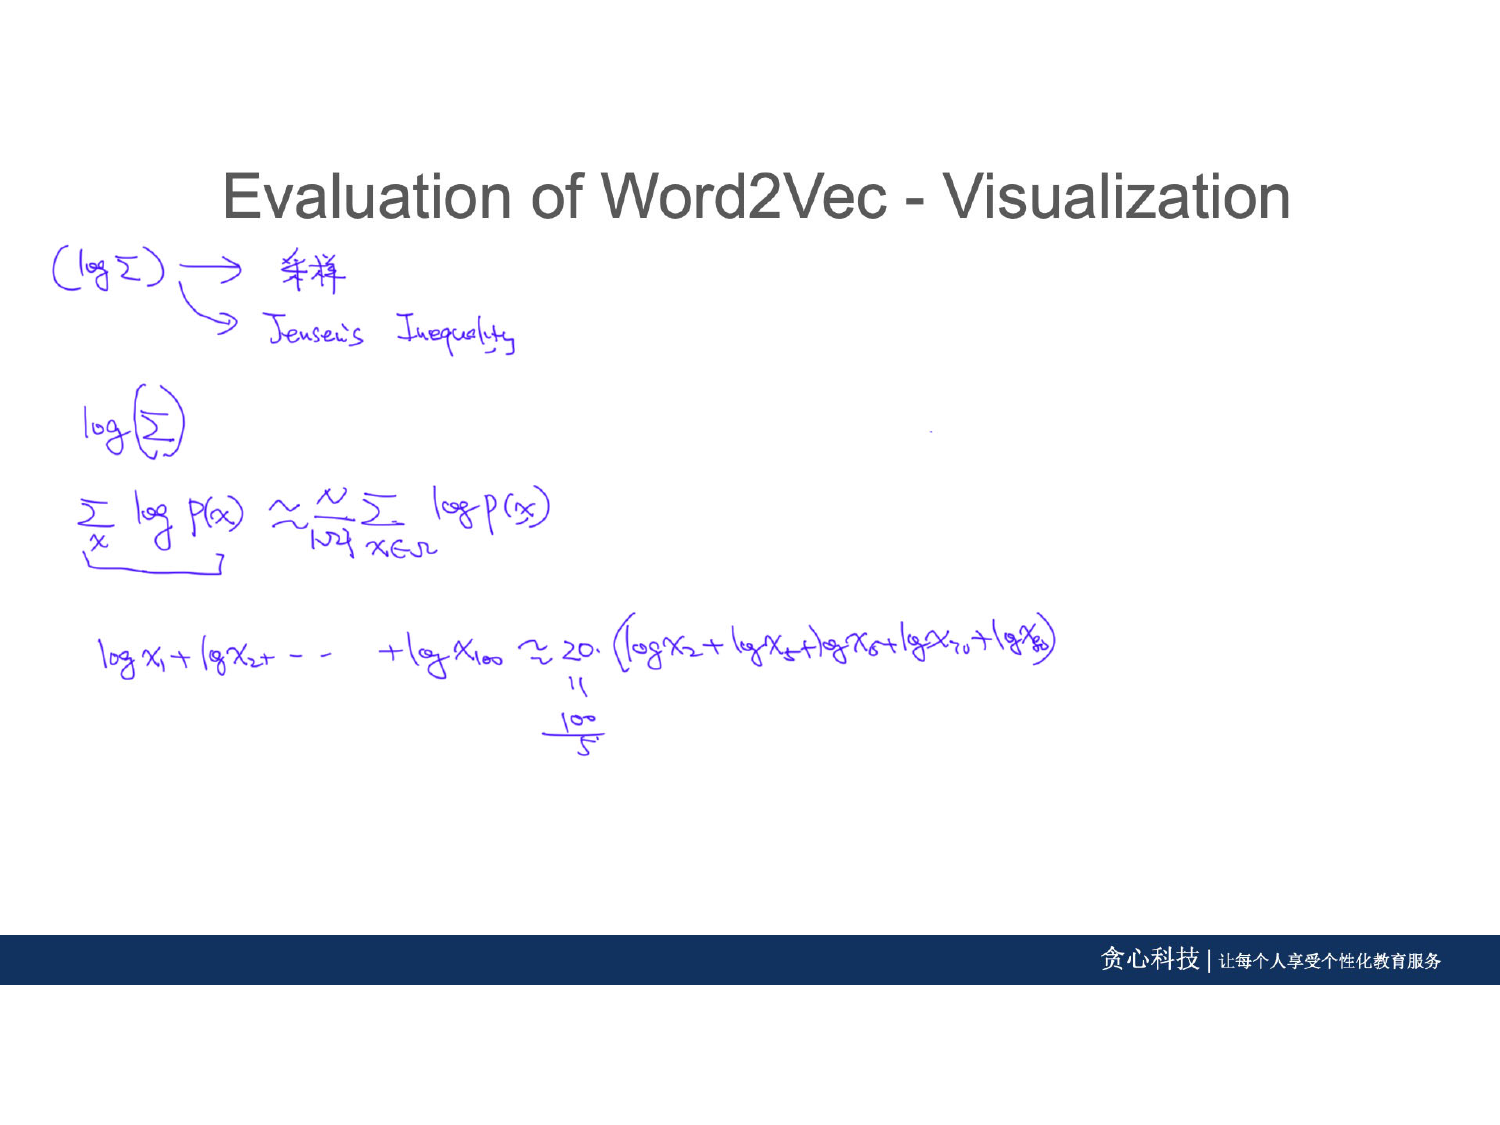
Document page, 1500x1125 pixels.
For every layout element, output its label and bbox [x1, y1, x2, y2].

picture [0, 140, 1500, 985]
